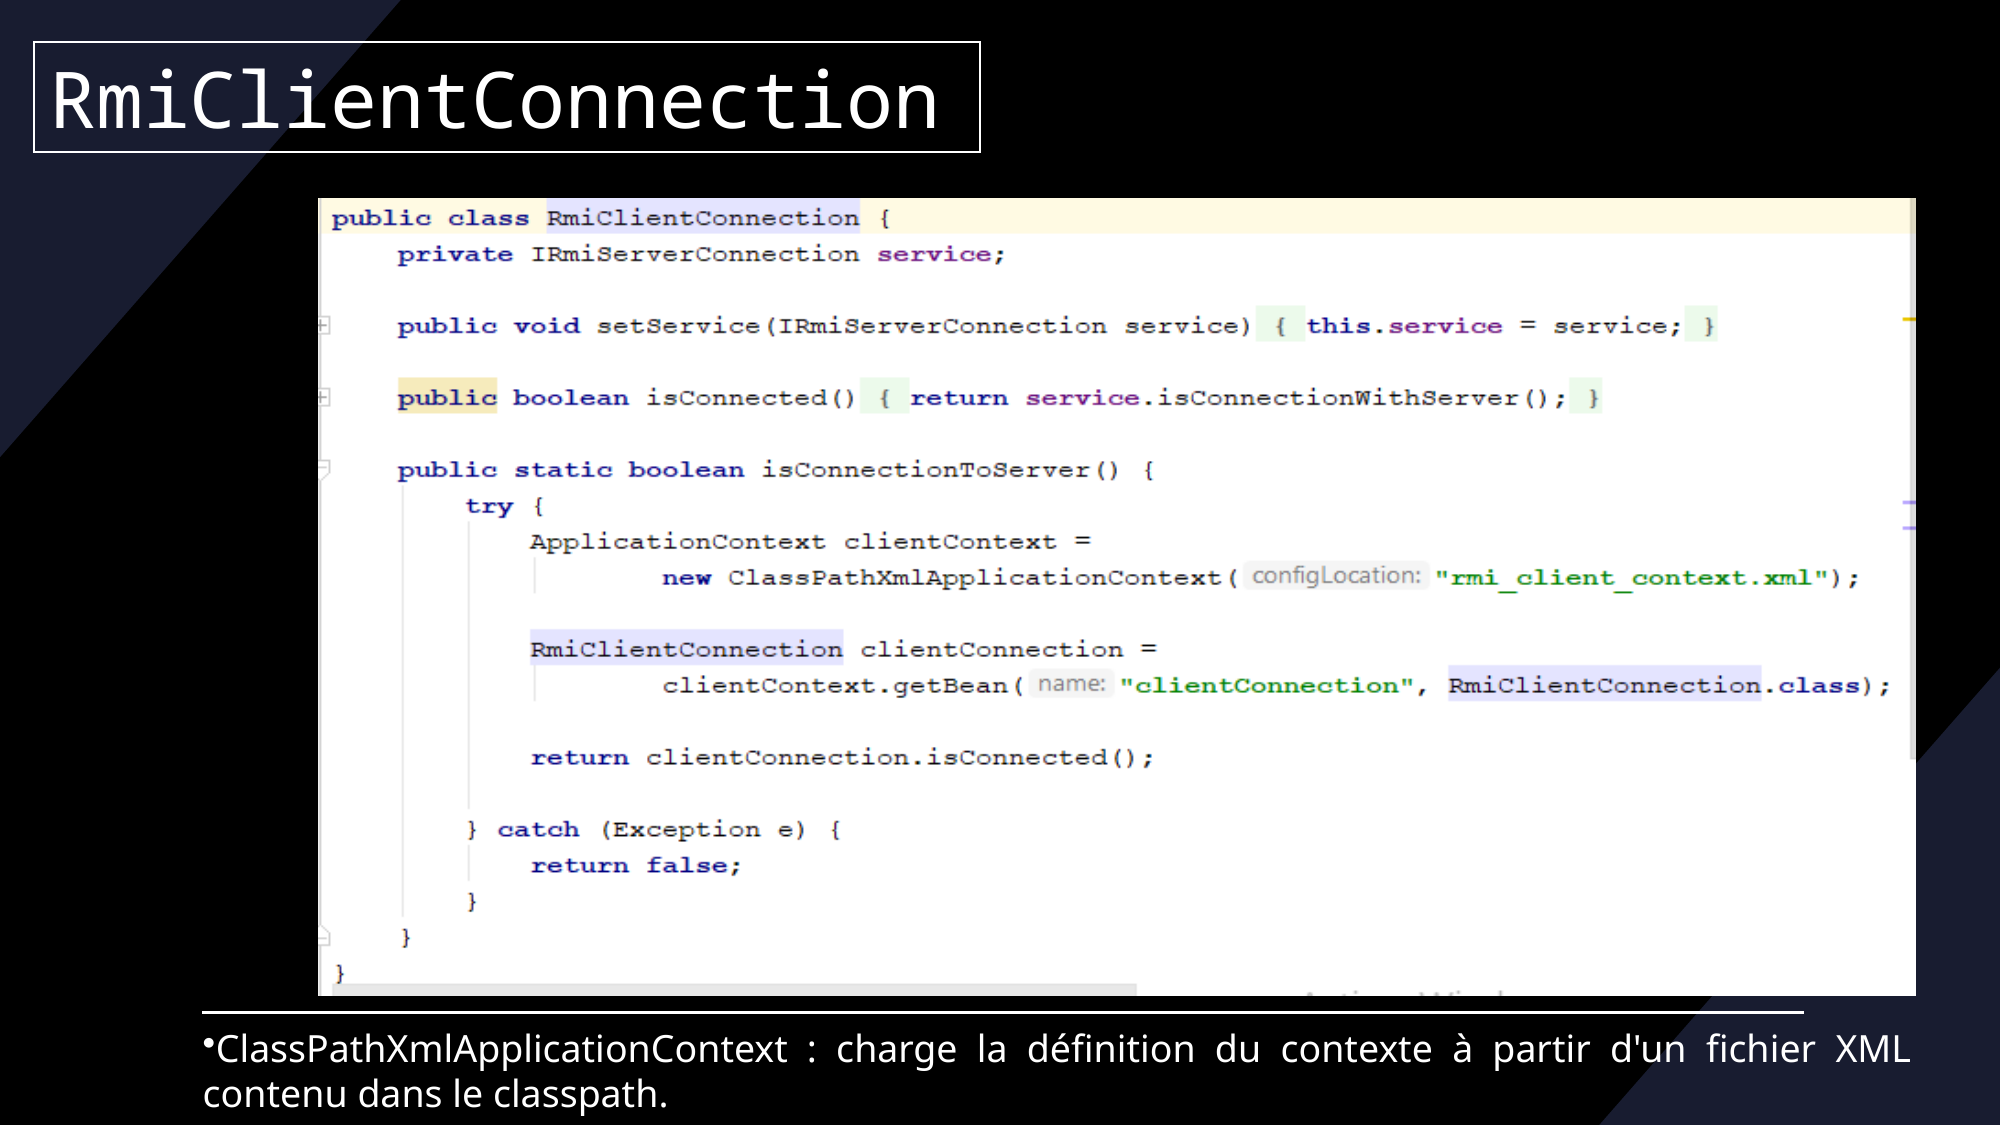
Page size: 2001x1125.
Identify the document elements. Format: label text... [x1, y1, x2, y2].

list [317, 198, 1916, 996]
title RmiClientConnection [33, 41, 981, 153]
text_box ClassPathXmlApplicationContext : charge la définition du contexte à partir d'un fichier XML contenu dans le classpath. [187, 1017, 1928, 1123]
